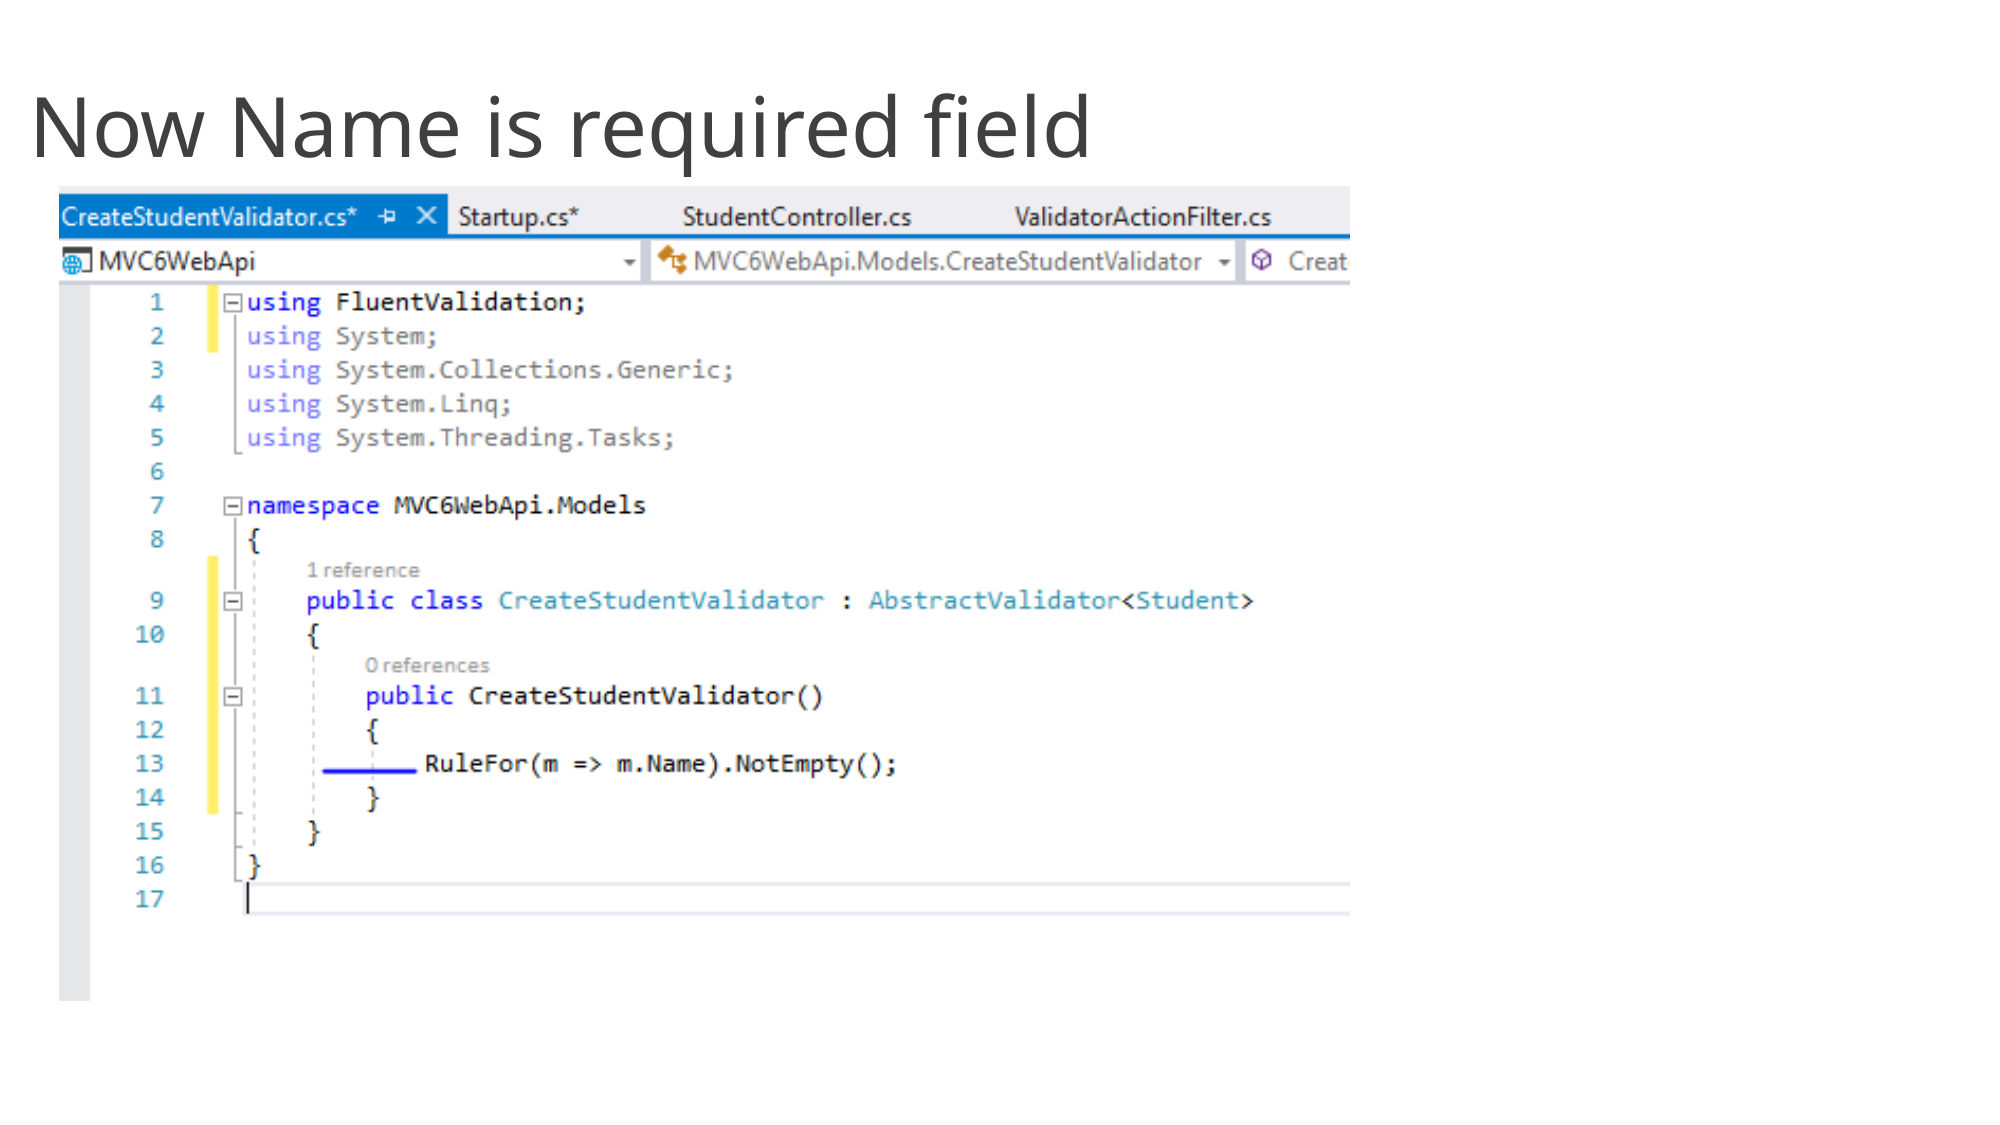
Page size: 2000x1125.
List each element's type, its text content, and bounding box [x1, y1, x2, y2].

text_box Now Name is required field [29, 73, 1095, 174]
picture [59, 186, 1350, 1001]
